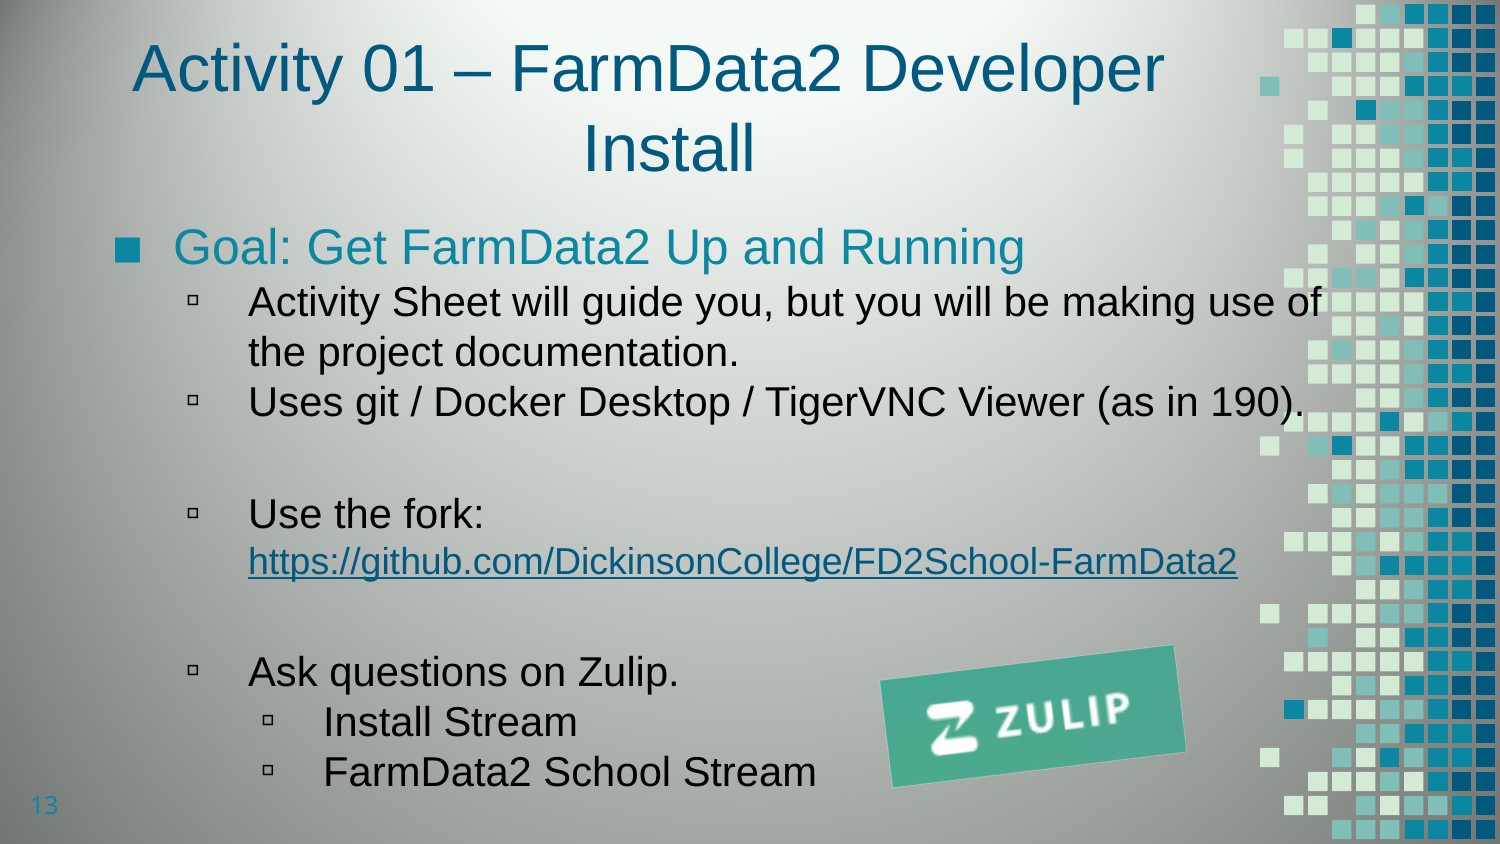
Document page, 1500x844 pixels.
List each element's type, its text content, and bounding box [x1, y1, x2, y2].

picture [0, 0, 1500, 844]
list Goal: Get FarmData2 Up and Running Activity Sheet will guide you, but you will be making use of the project documentation. Uses git / Docker Desktop / TigerVNC Viewer (as in 190). Use the fork: https://github.com/DickinsonCollege/FD2School-FarmData2 Ask questions on Zulip. Install Stream FarmData2 School Stream [83, 199, 1383, 820]
title Activity 01 – FarmData2 Developer Install [117, 58, 1417, 200]
slide_number 13 [15, 774, 105, 839]
